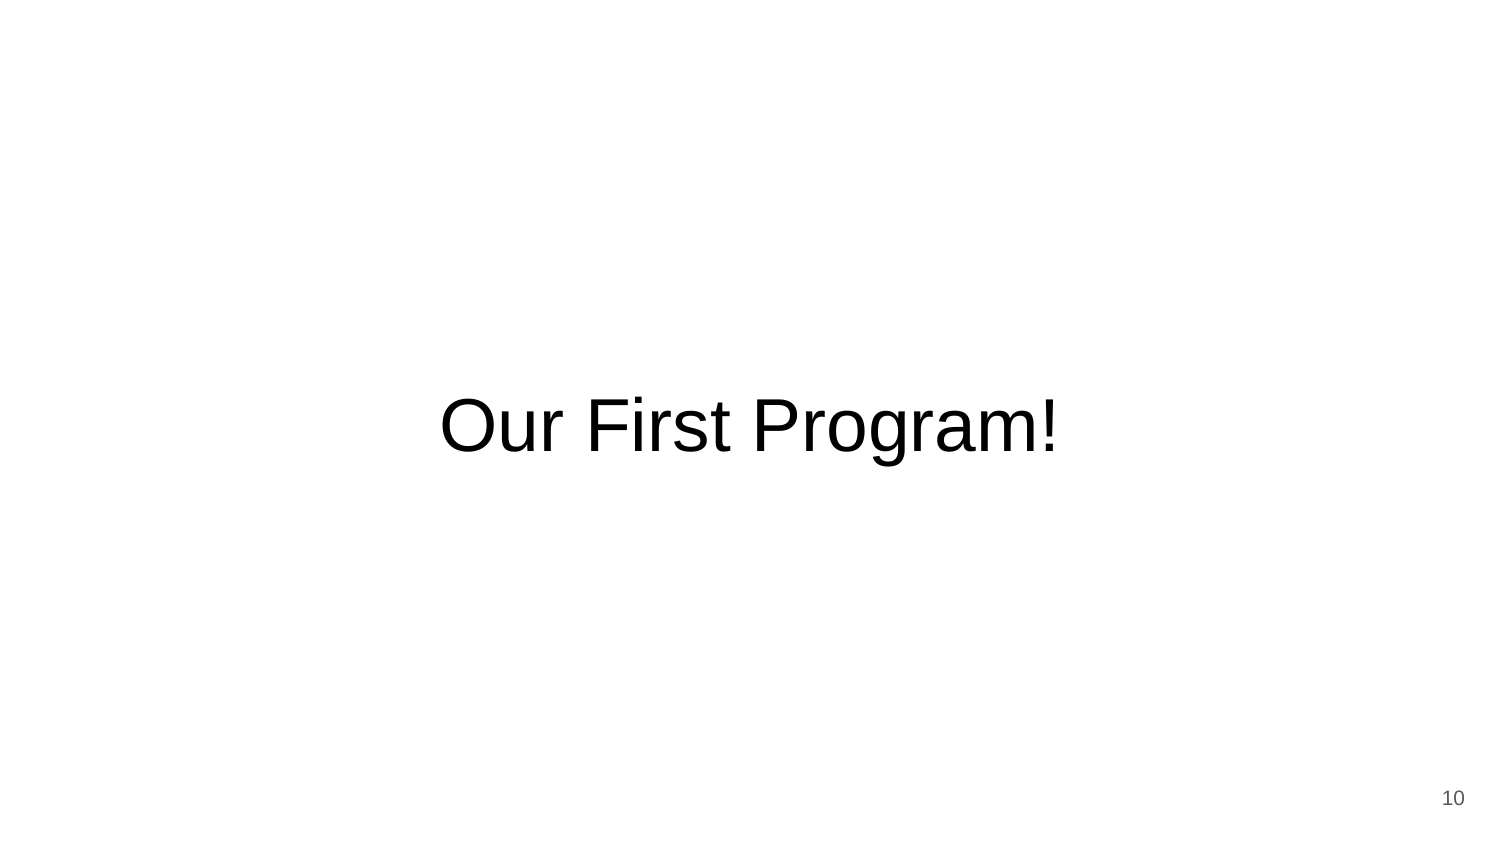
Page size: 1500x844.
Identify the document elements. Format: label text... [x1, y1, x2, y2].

slide_number ‹#› [1389, 764, 1480, 830]
title Our First Program! [51, 352, 1449, 491]
